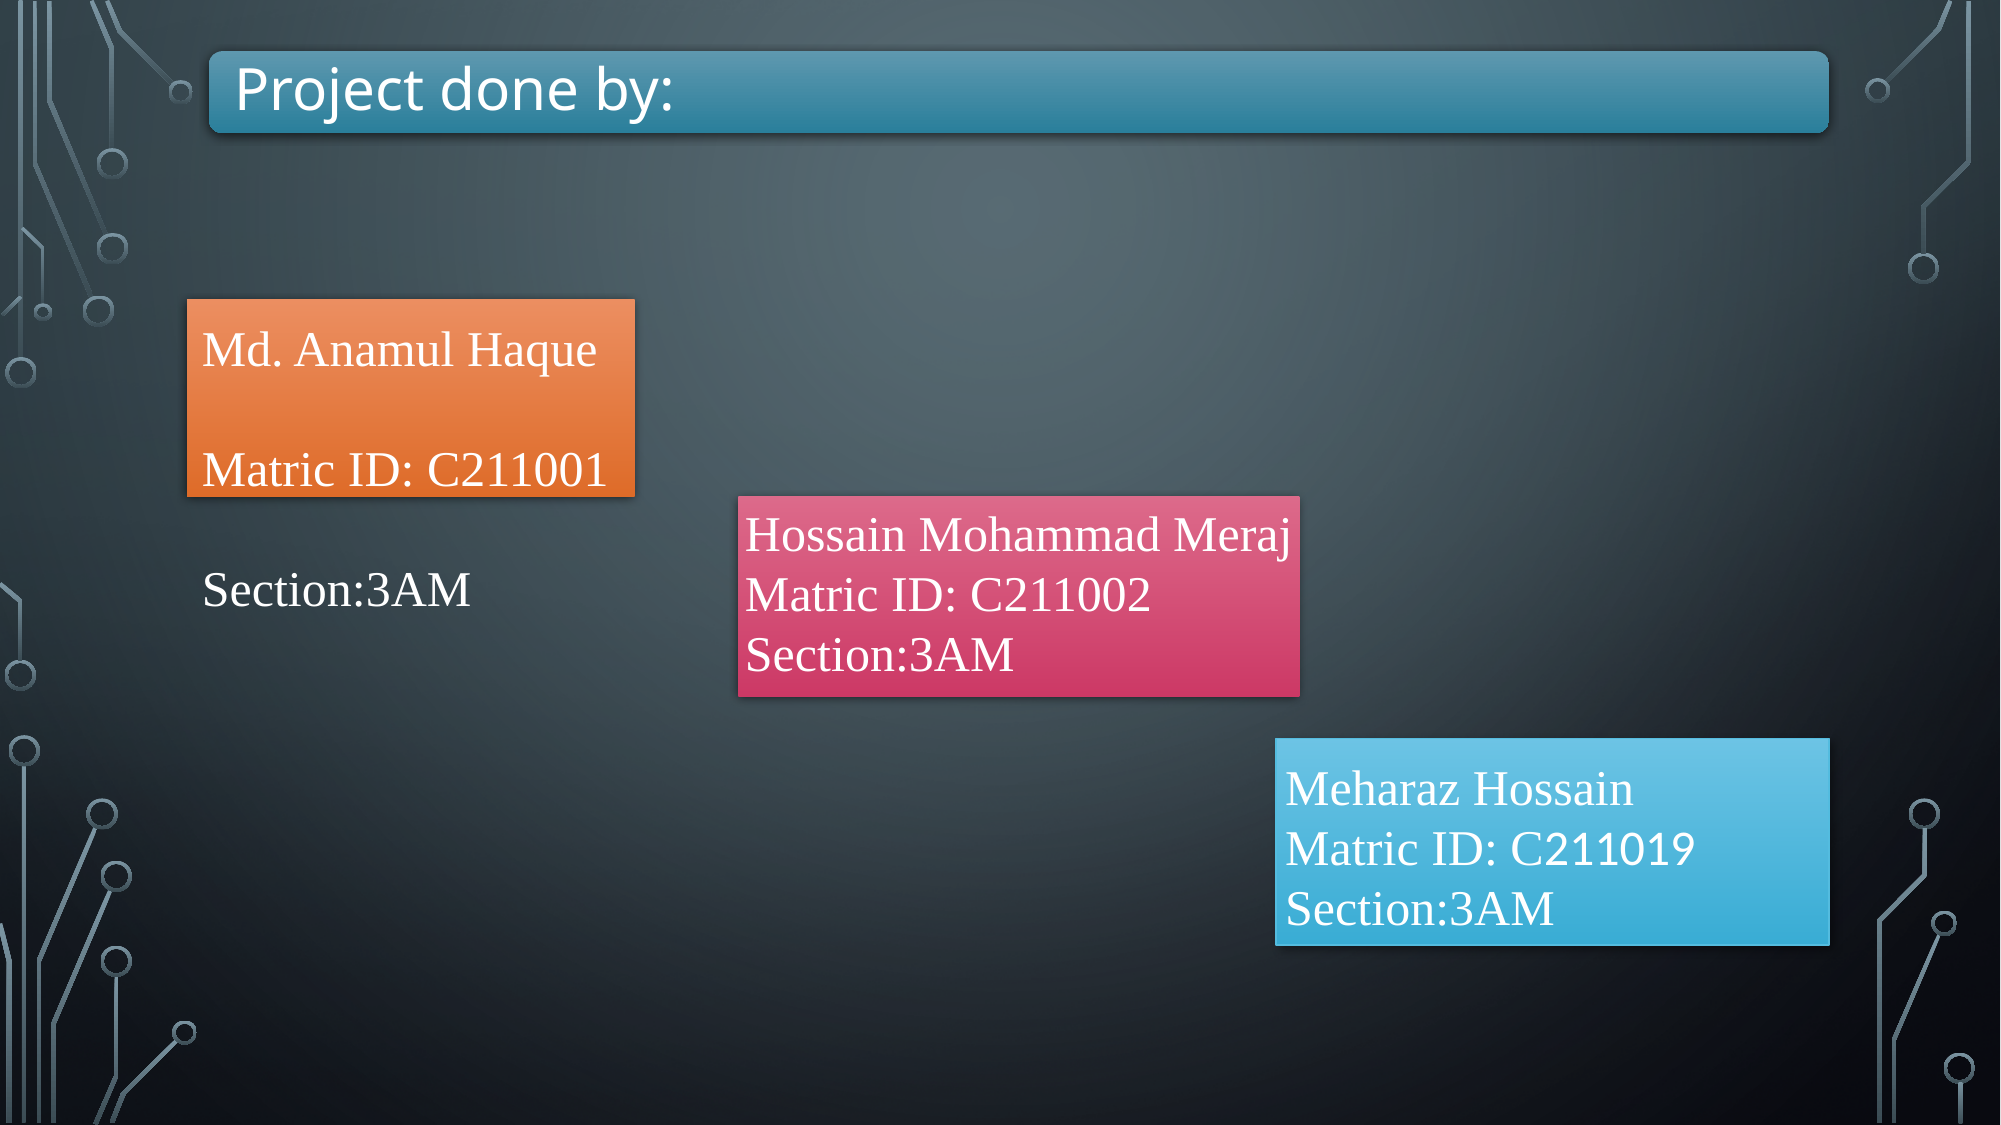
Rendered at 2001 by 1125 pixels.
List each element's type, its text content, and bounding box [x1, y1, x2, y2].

text_box Md. Anamul Haque Matric ID: C211001 Section:3AM [187, 308, 682, 684]
text_box Hossain Mohammad Meraj Matric ID: C211002 Section:3AM [730, 454, 1323, 690]
text_box [187, 299, 635, 308]
text_box [738, 690, 1300, 697]
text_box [208, 50, 1830, 134]
text_box [1275, 738, 1830, 748]
text_box Meharaz Hossain Matric ID: C211019 Section:3AM [1270, 748, 1933, 943]
